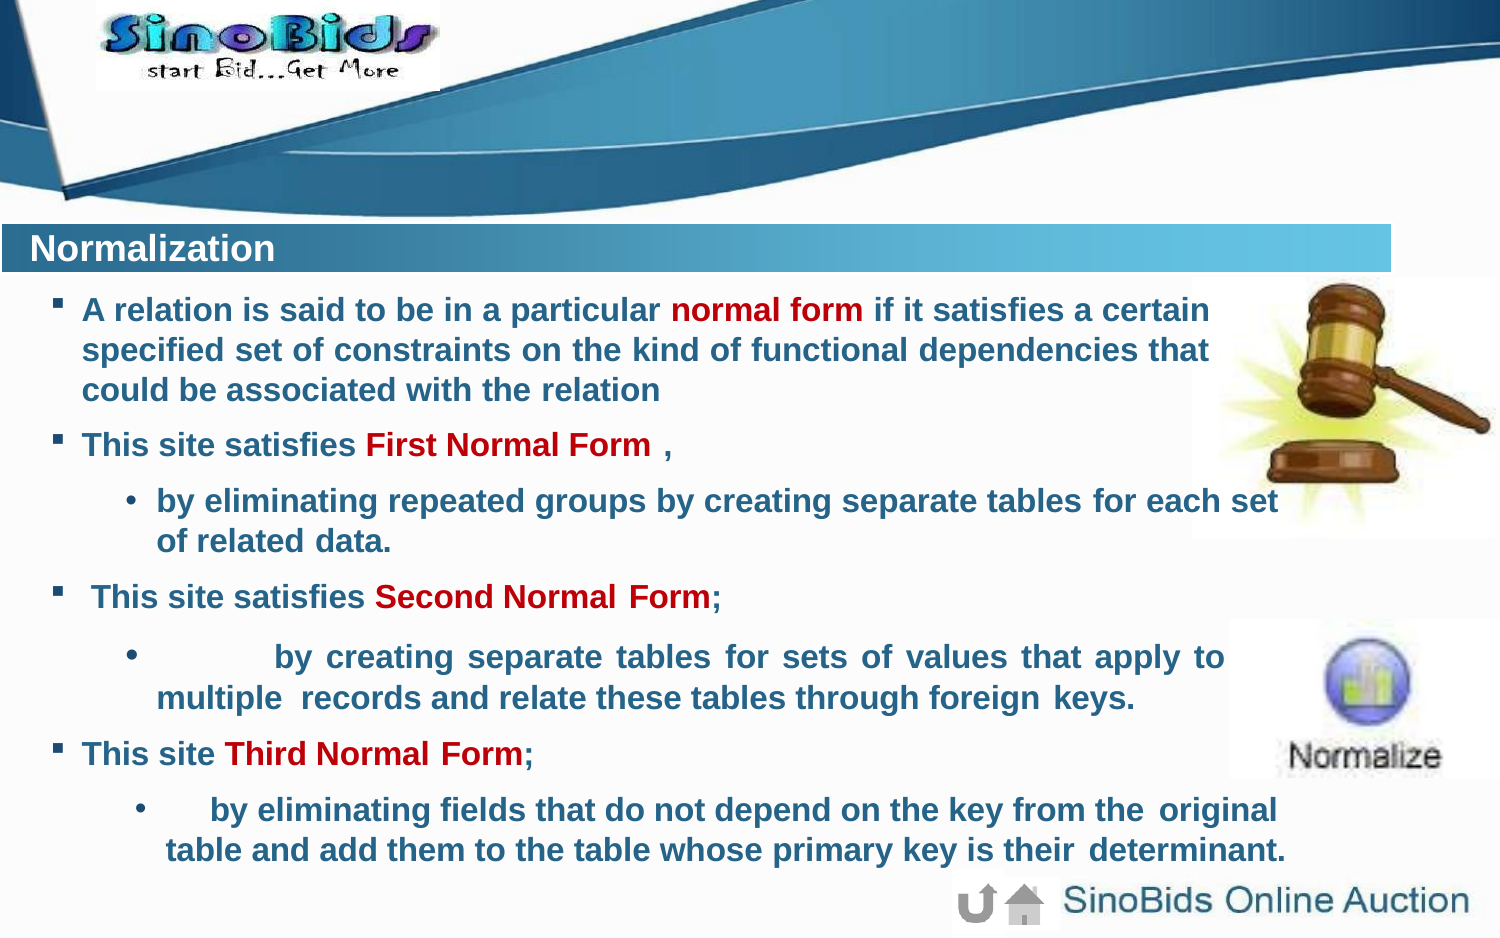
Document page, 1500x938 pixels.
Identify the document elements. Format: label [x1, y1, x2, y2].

text_box [951, 619, 1500, 938]
text_box [0, 0, 1500, 938]
